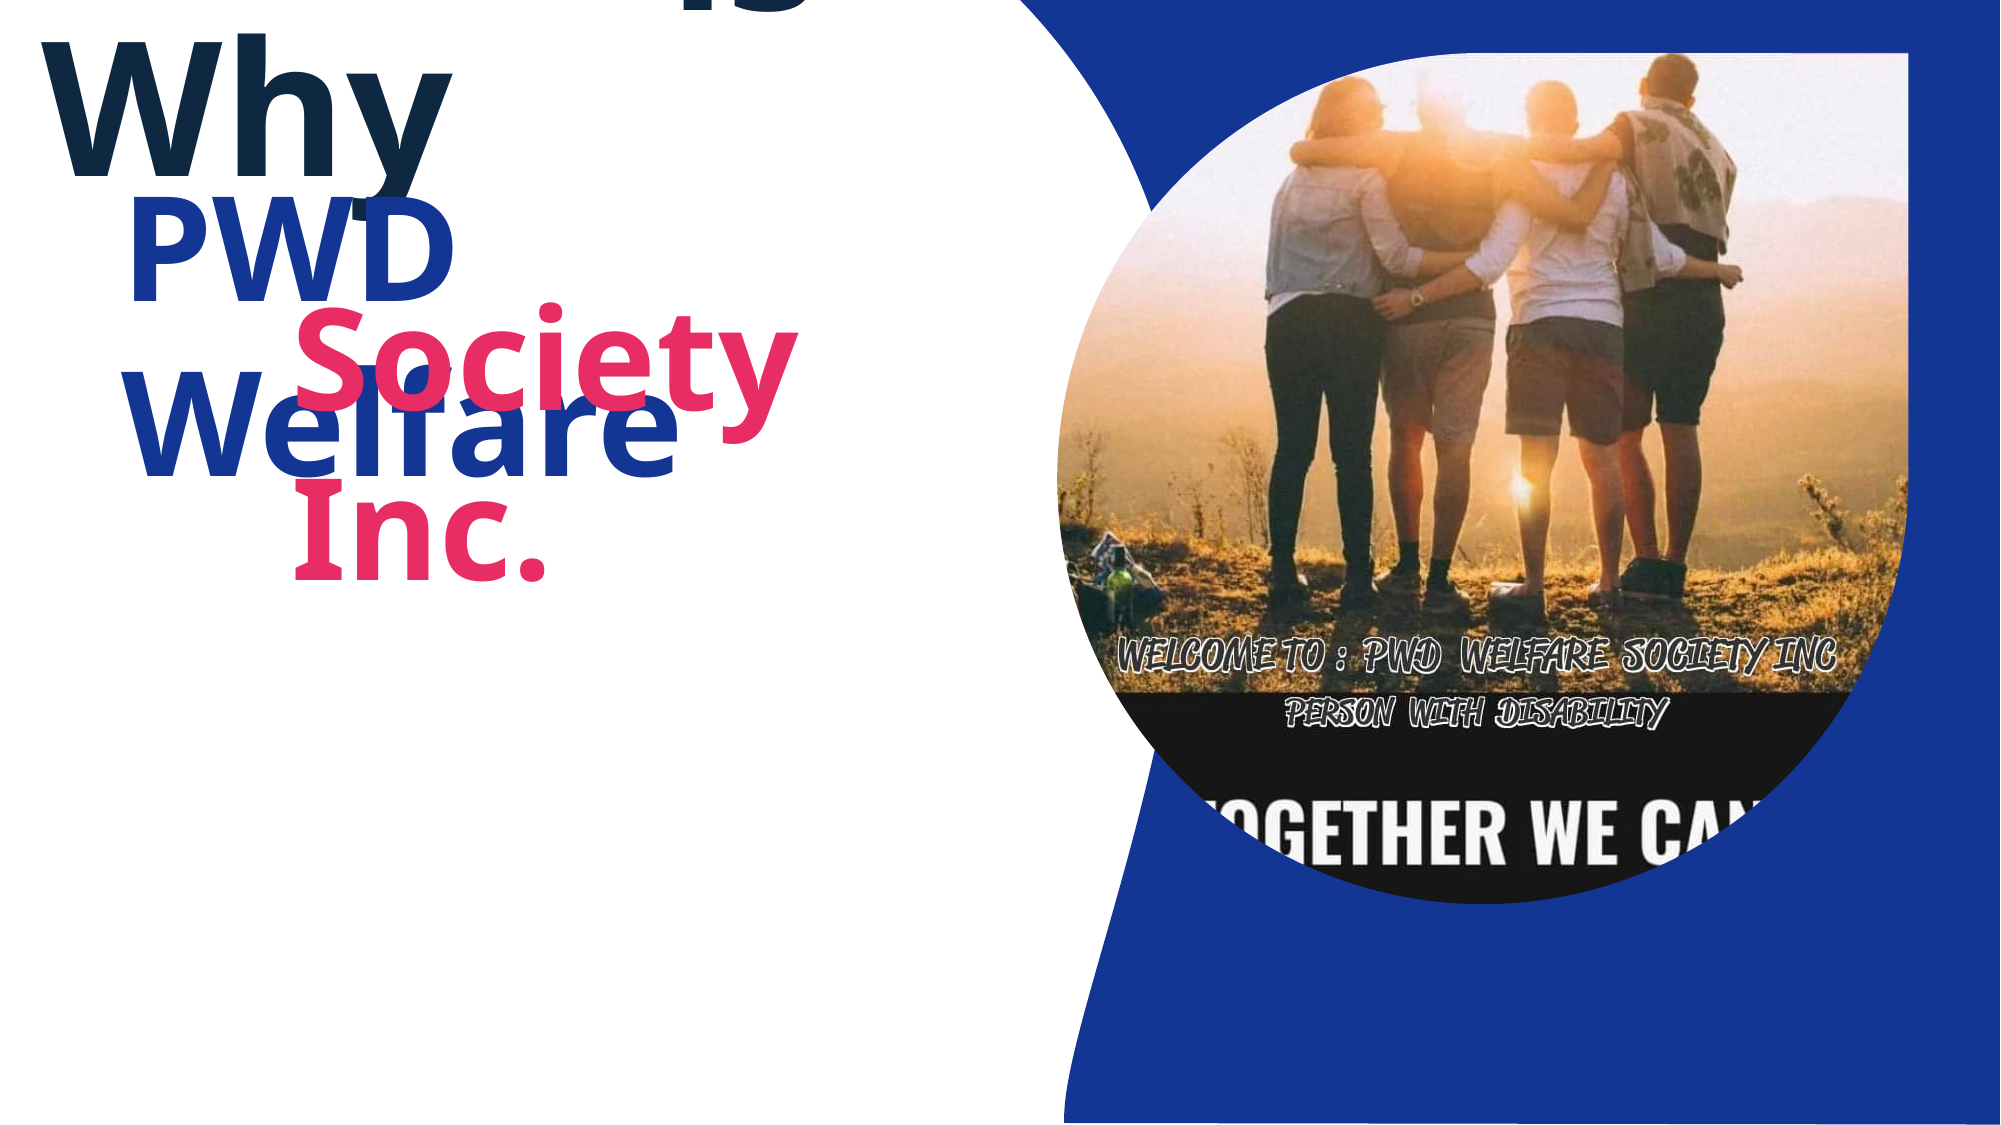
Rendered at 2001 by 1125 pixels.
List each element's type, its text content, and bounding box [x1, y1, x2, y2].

text_box What is [655, 0, 1249, 56]
text_box Society Inc. [276, 261, 1034, 616]
text_box PWD Welfare [106, 148, 973, 514]
text_box Why [26, 0, 621, 221]
text_box [1062, 0, 2000, 1125]
picture [1056, 52, 1909, 905]
